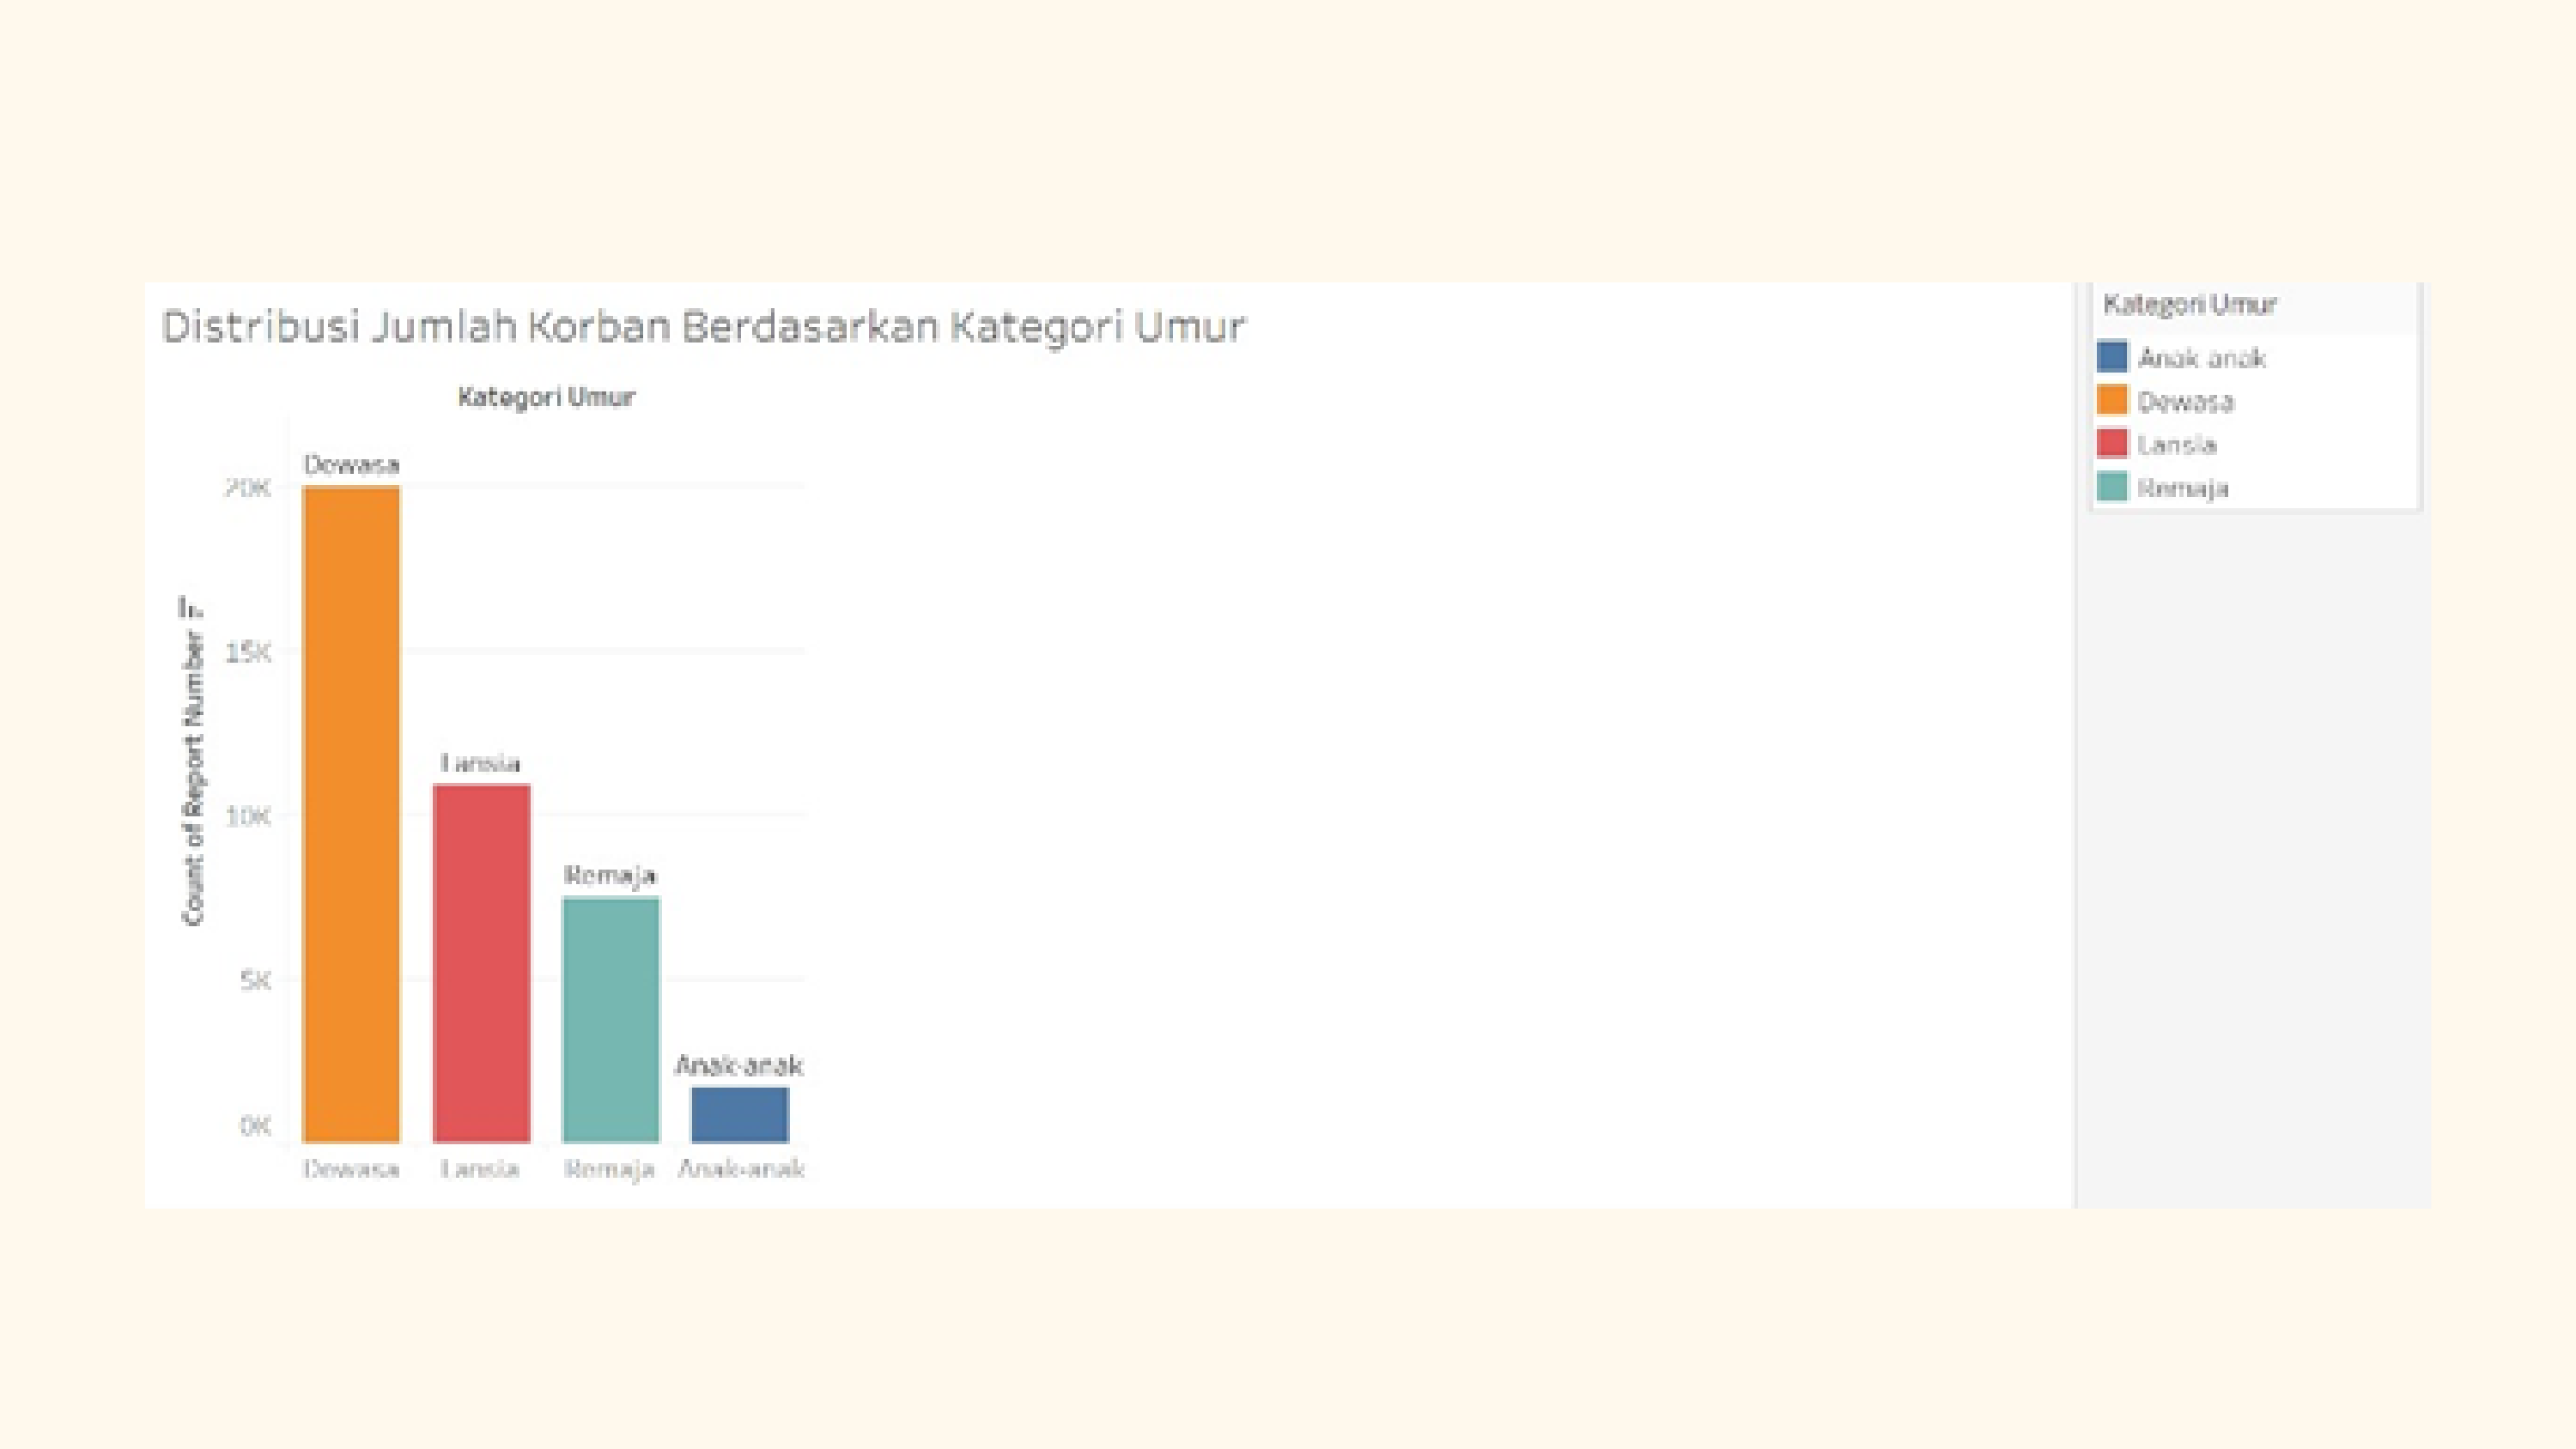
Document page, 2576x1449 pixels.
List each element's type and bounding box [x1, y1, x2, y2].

text_box [144, 282, 2432, 1210]
